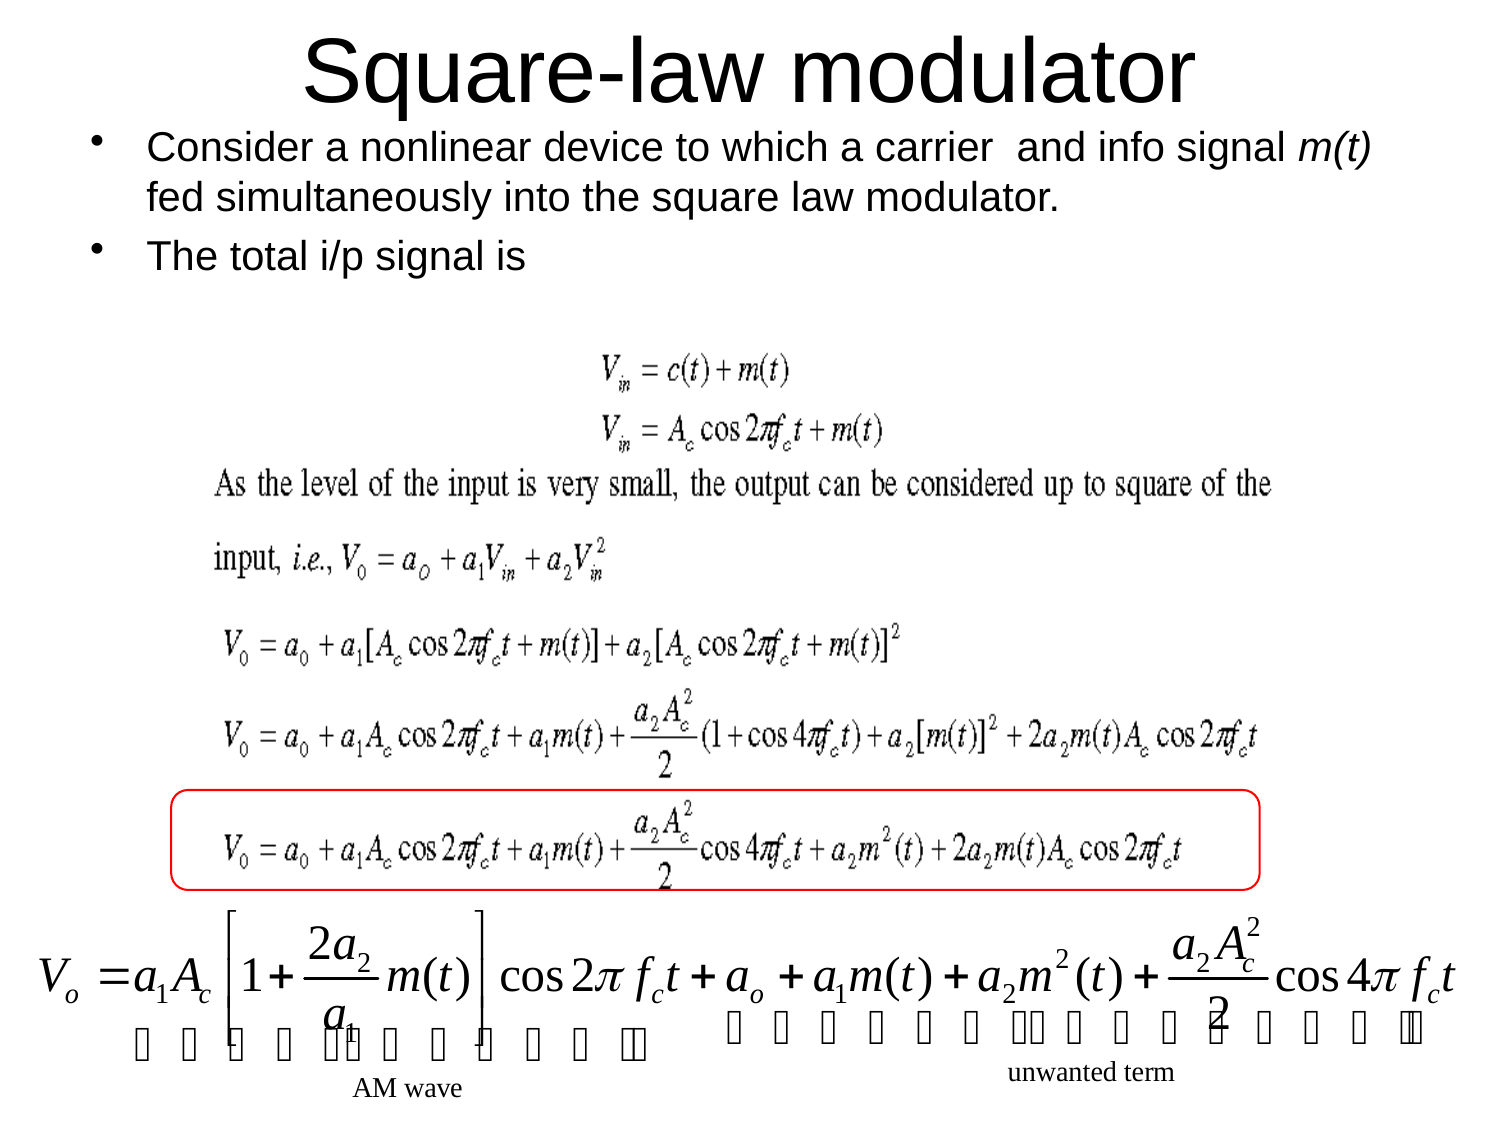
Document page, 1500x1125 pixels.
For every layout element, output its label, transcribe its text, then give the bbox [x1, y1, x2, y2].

picture [34, 338, 1466, 1107]
title Square-law modulator [75, 20, 1425, 113]
text_box [170, 788, 211, 891]
